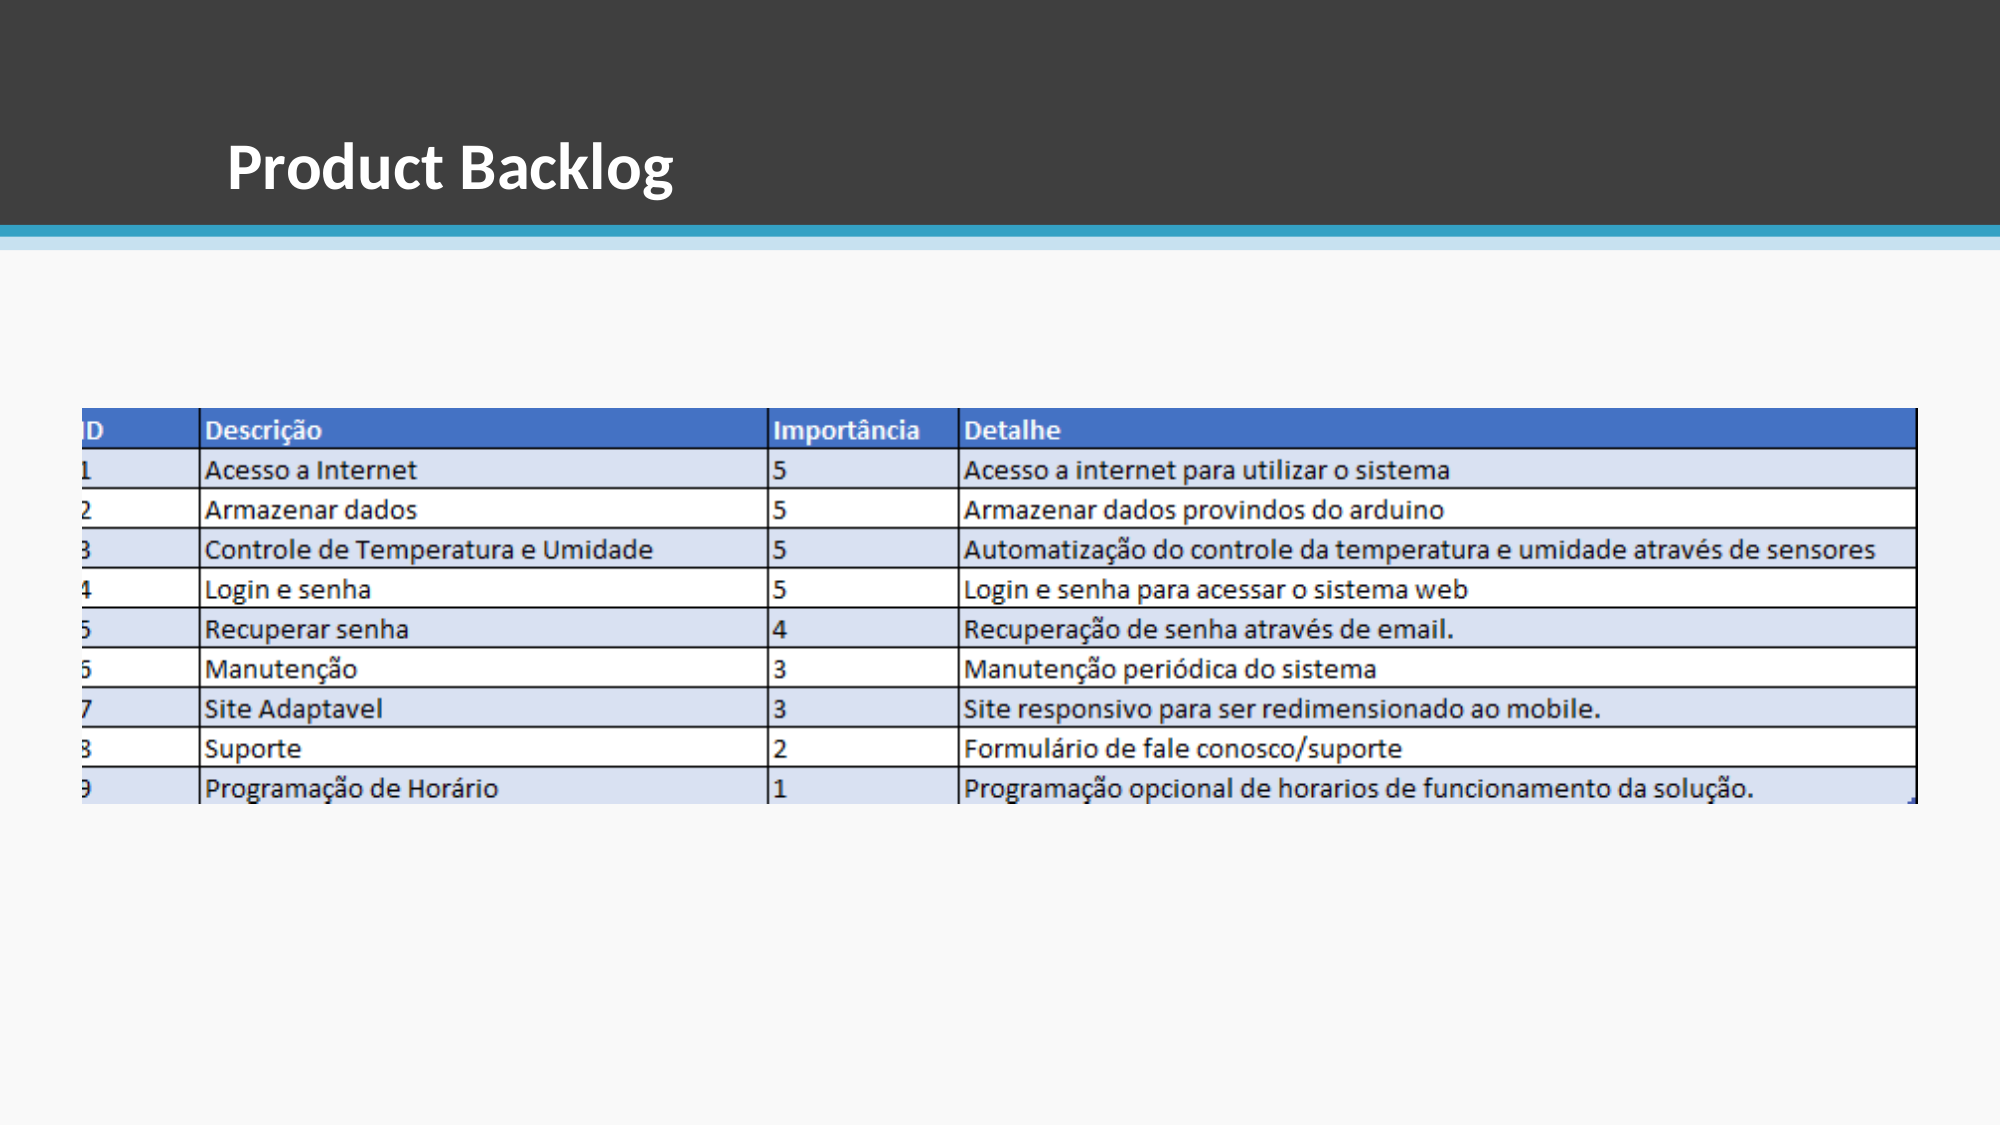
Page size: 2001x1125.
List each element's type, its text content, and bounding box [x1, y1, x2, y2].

picture [82, 408, 1918, 804]
title Product Backlog [212, 41, 1788, 212]
